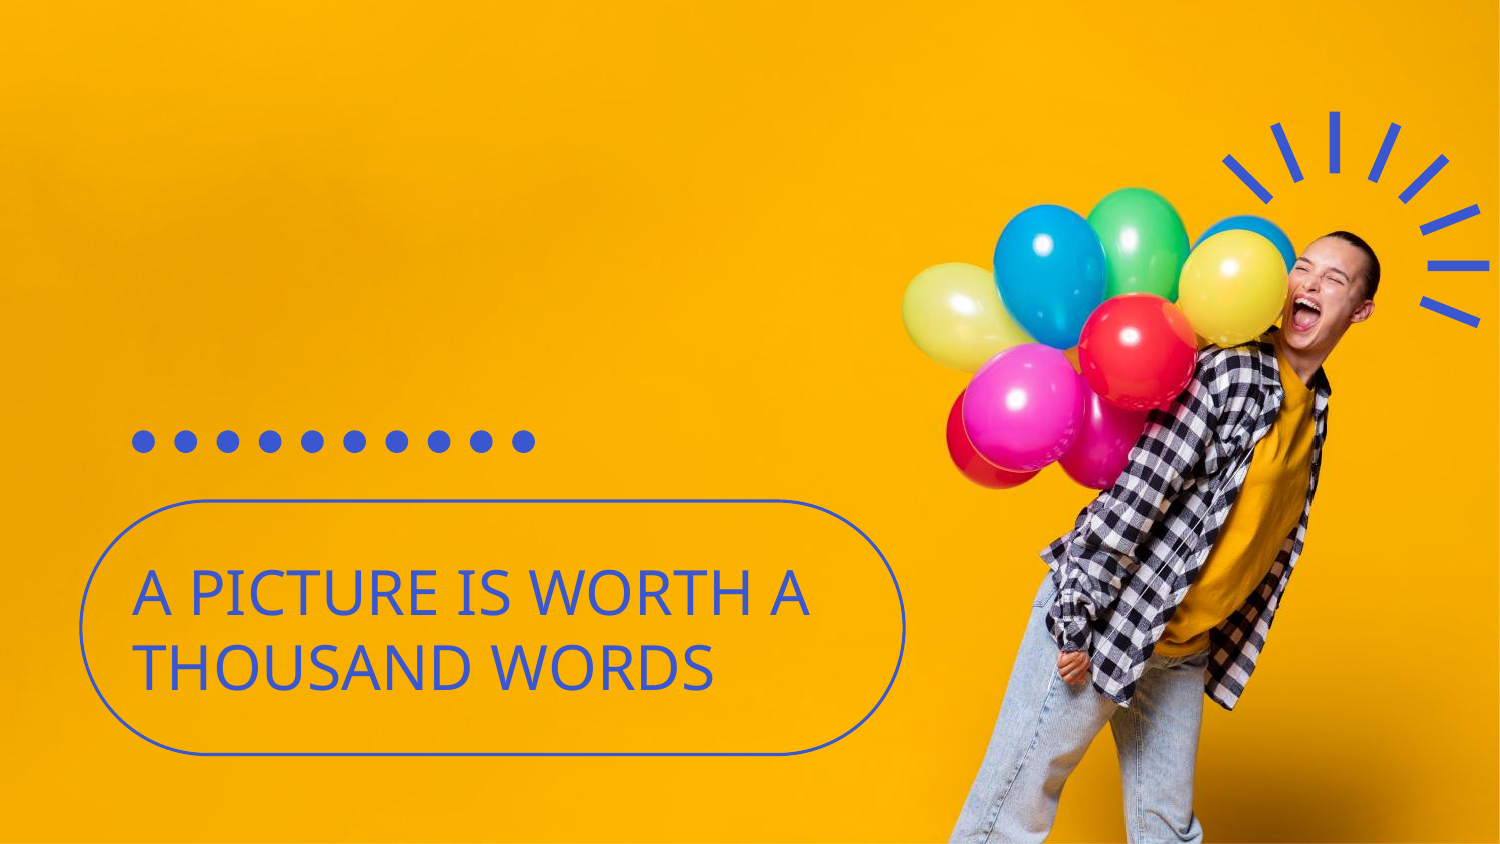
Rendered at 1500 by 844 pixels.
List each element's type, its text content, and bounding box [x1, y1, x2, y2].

text_box [1367, 122, 1402, 184]
text_box [1419, 203, 1481, 236]
text_box [1270, 122, 1304, 184]
text_box [1427, 260, 1490, 272]
text_box [1398, 153, 1450, 205]
text_box [1419, 295, 1481, 329]
title A PICTURE IS WORTH A THOUSAND WORDS [116, 517, 905, 739]
text_box [1222, 153, 1274, 205]
picture [0, 0, 1500, 844]
text_box [1329, 111, 1341, 174]
